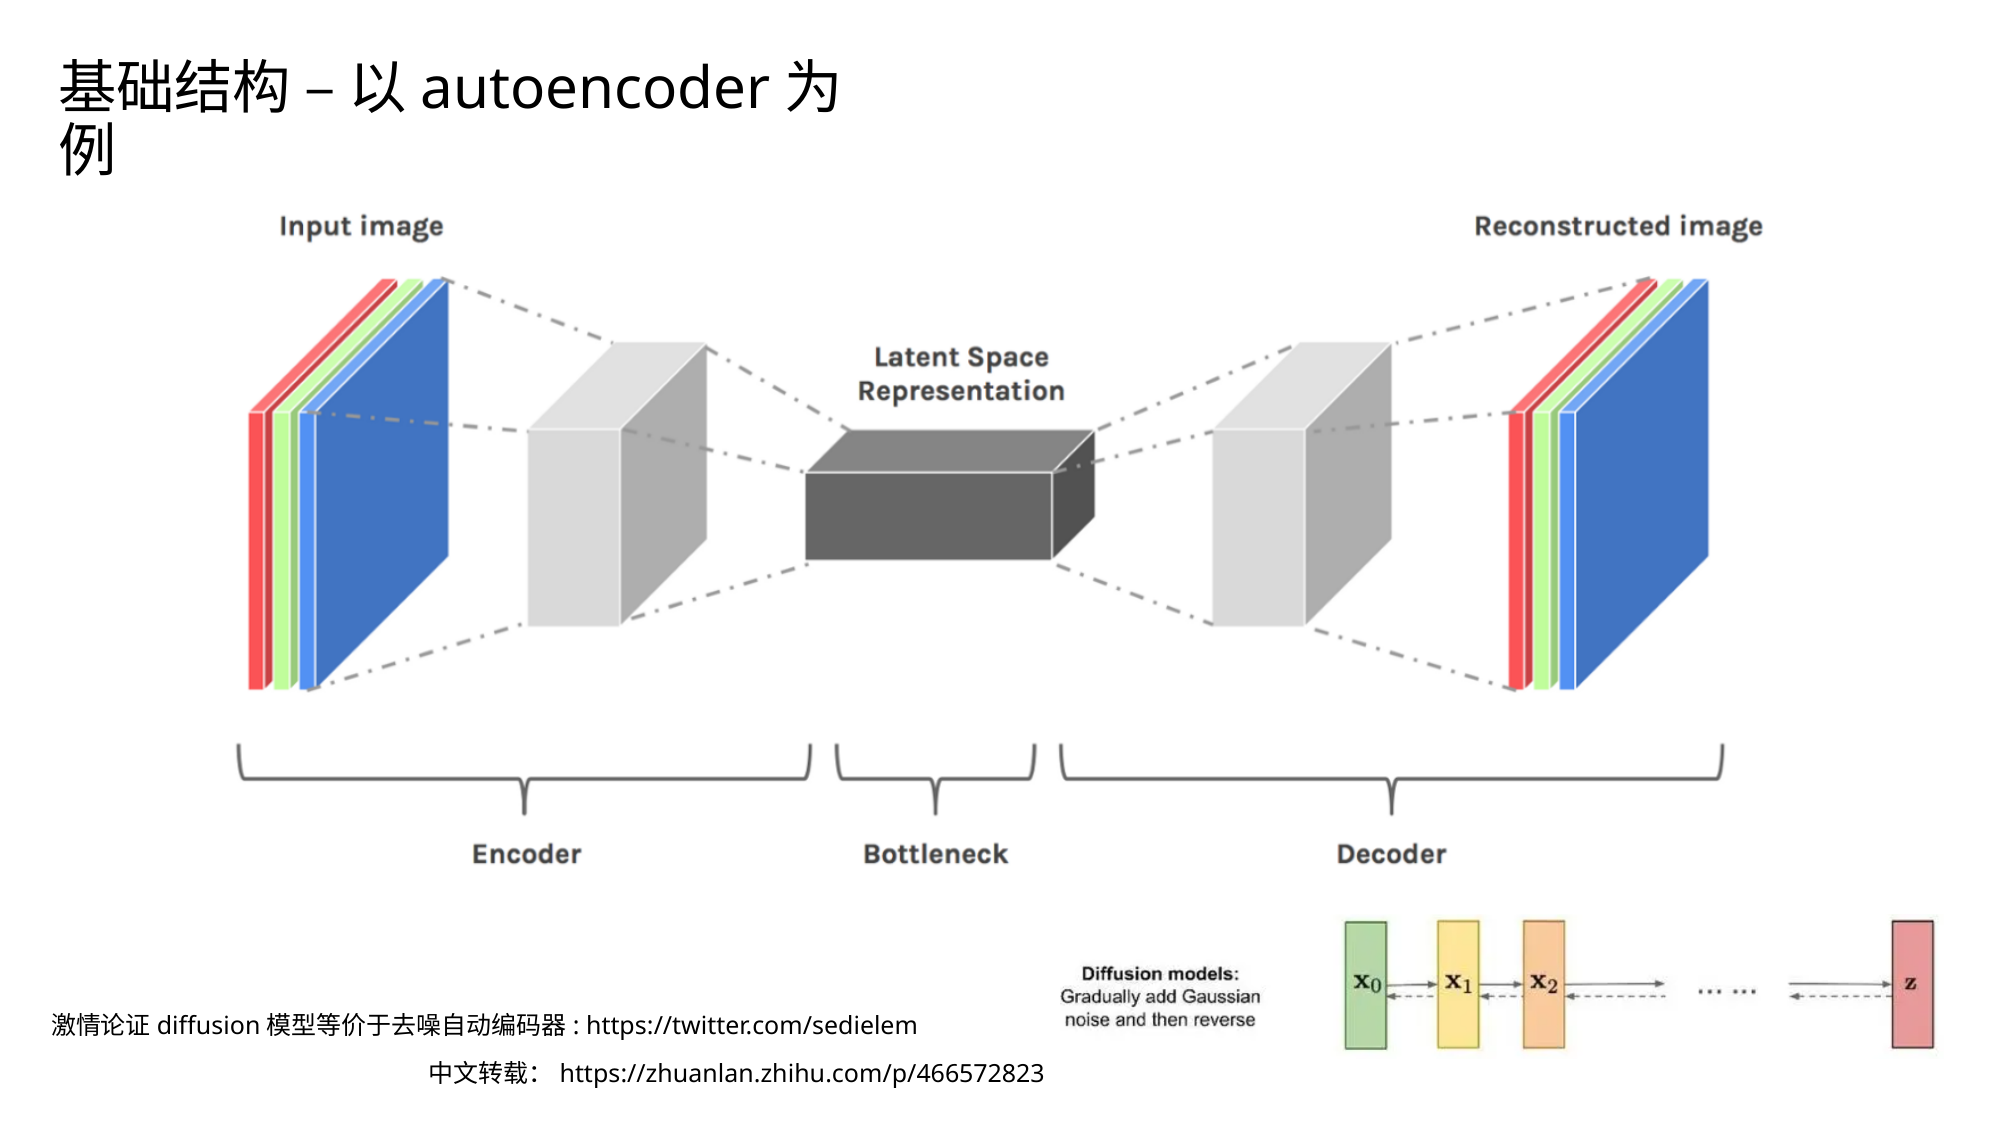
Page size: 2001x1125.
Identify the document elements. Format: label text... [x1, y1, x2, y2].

title 基础结构 – 以autoencoder为例 [43, 12, 898, 231]
picture [1028, 914, 1964, 1059]
text_box 激情论证diffusion模型等价于去噪自动编码器: https://twitter.com/sedielem 中文转载：https://zhuanlan.zhihu.com/p/466572823 [36, 1005, 1889, 1113]
picture [219, 193, 1781, 887]
